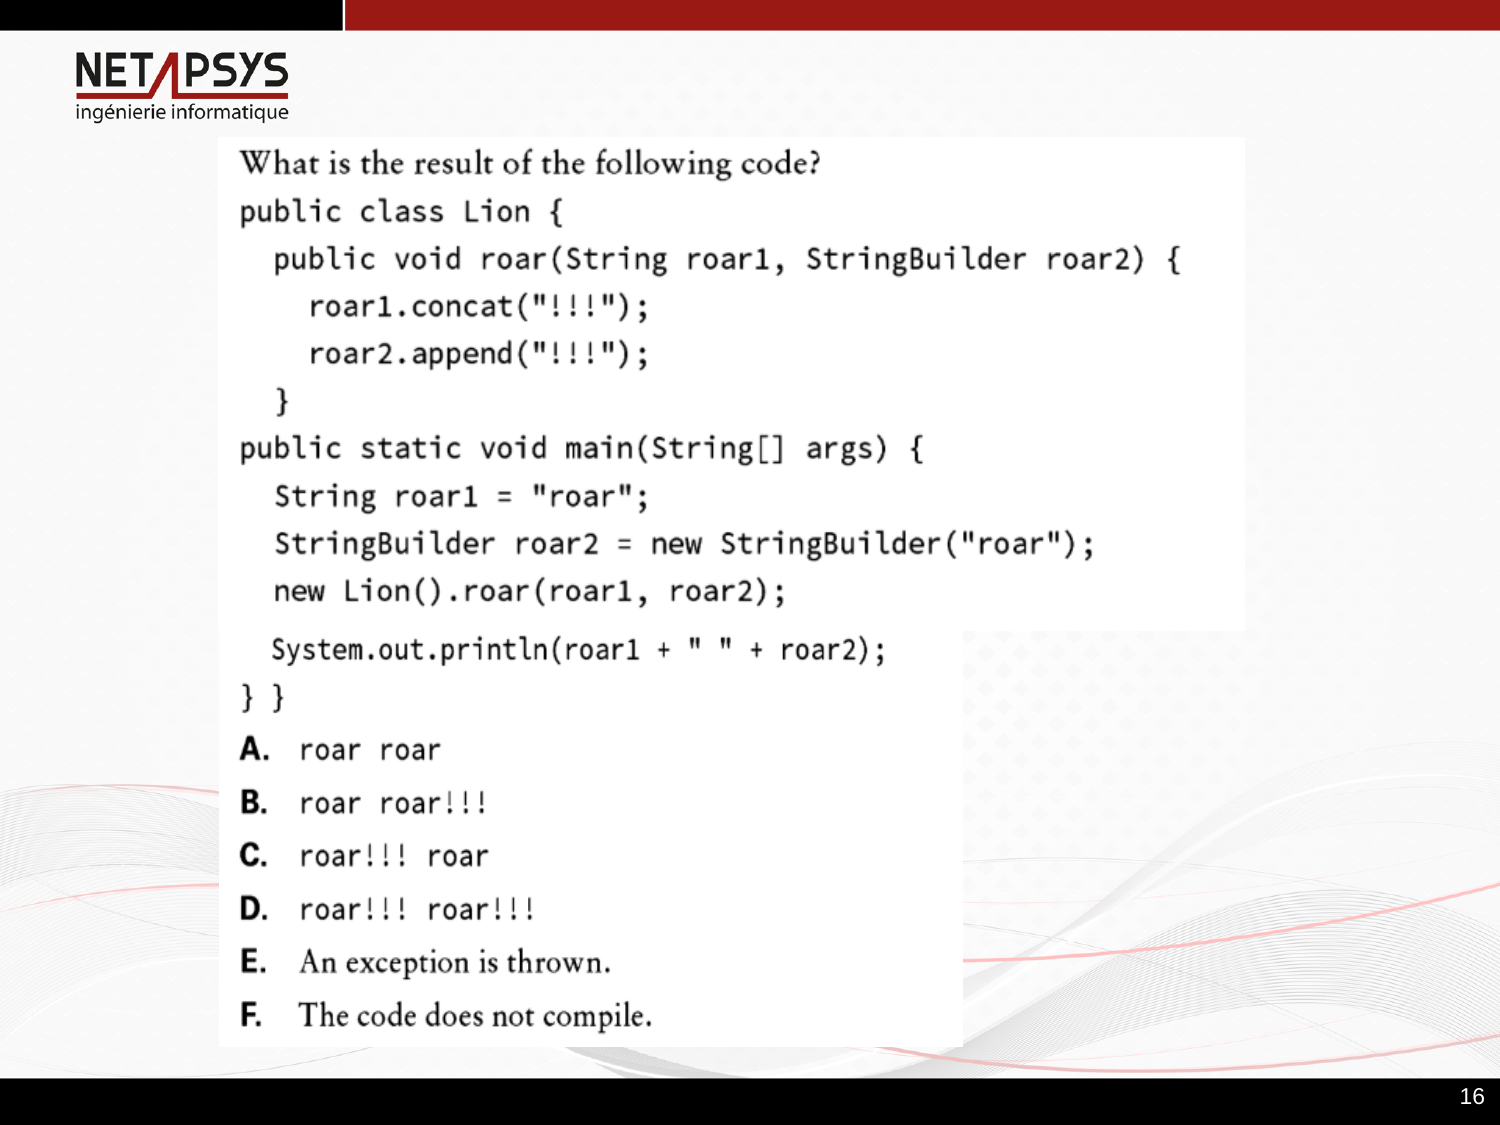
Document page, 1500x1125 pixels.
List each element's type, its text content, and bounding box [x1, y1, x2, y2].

picture [0, 0, 1500, 1125]
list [218, 136, 1246, 632]
slide_number 16 [1149, 1065, 1500, 1125]
